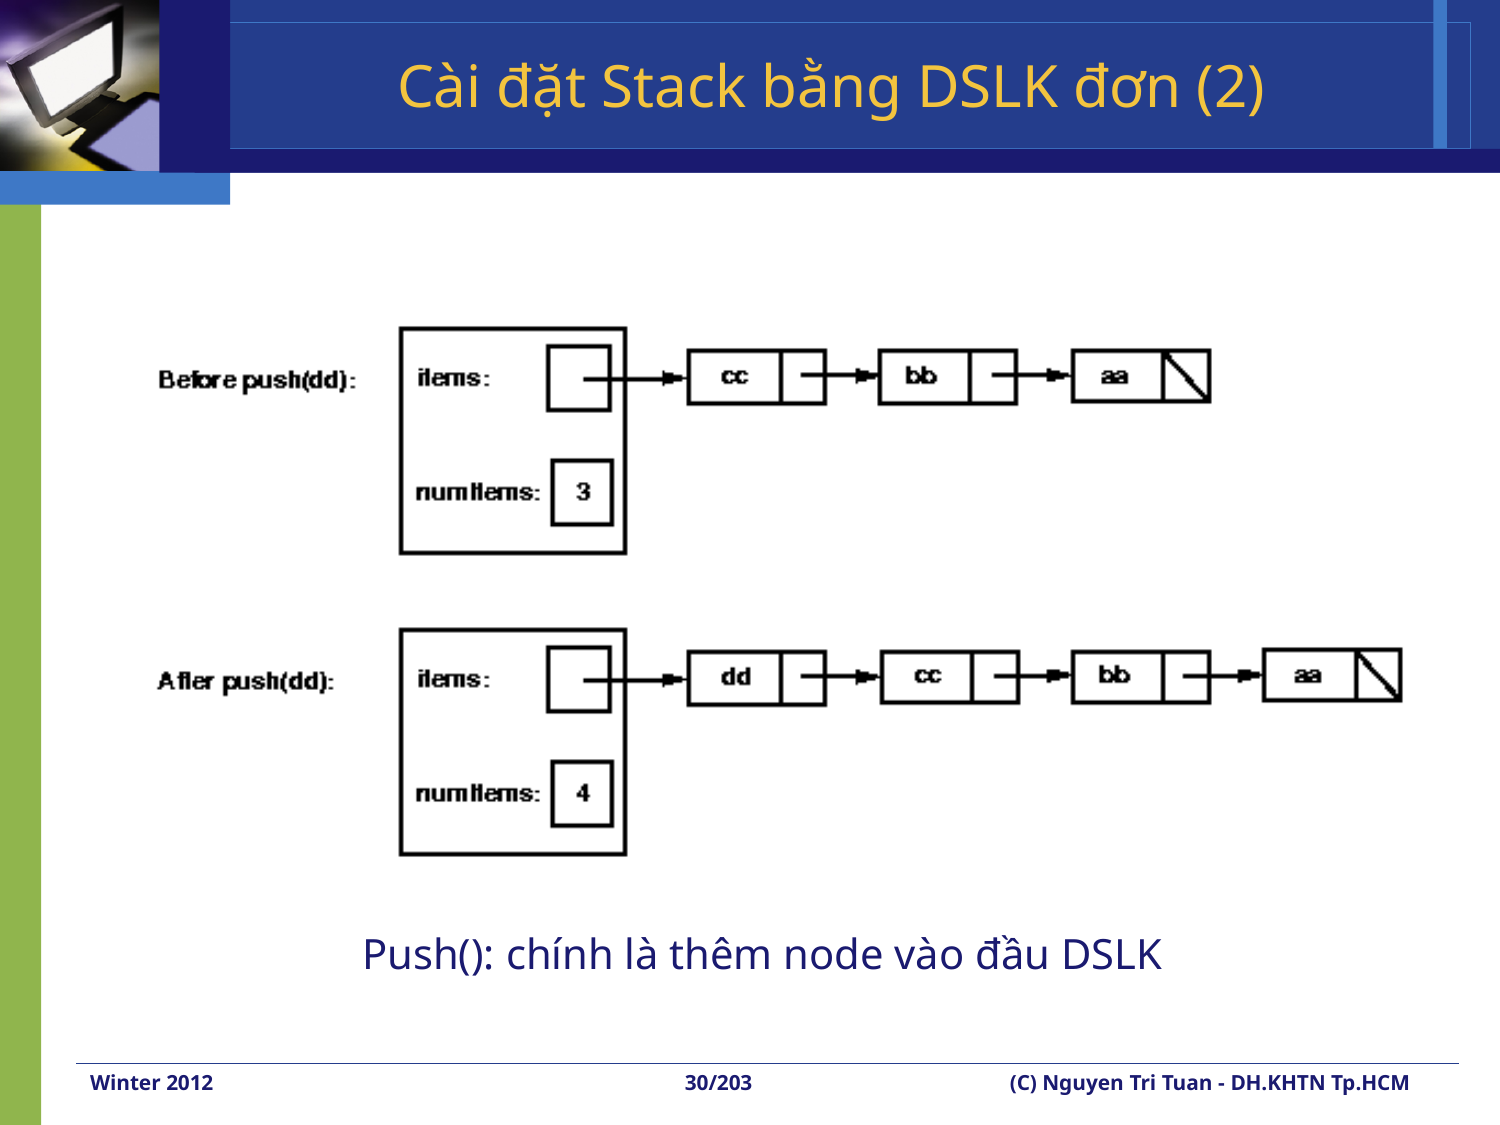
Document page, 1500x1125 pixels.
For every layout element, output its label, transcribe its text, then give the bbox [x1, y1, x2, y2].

slide_number Winter 2012 [74, 1062, 426, 1125]
footer (C) Nguyen Tri Tuan - DH.KHTN Tp.HCM [887, 1062, 1426, 1125]
title Cài đặt Stack bằng DSLK đơn (2) [225, 38, 1438, 131]
picture [0, 0, 159, 171]
picture [124, 237, 1426, 901]
slide_number 30/203 [599, 1062, 838, 1125]
list Push(): chính là thêm node vào đầu DSLK [87, 926, 1438, 1000]
